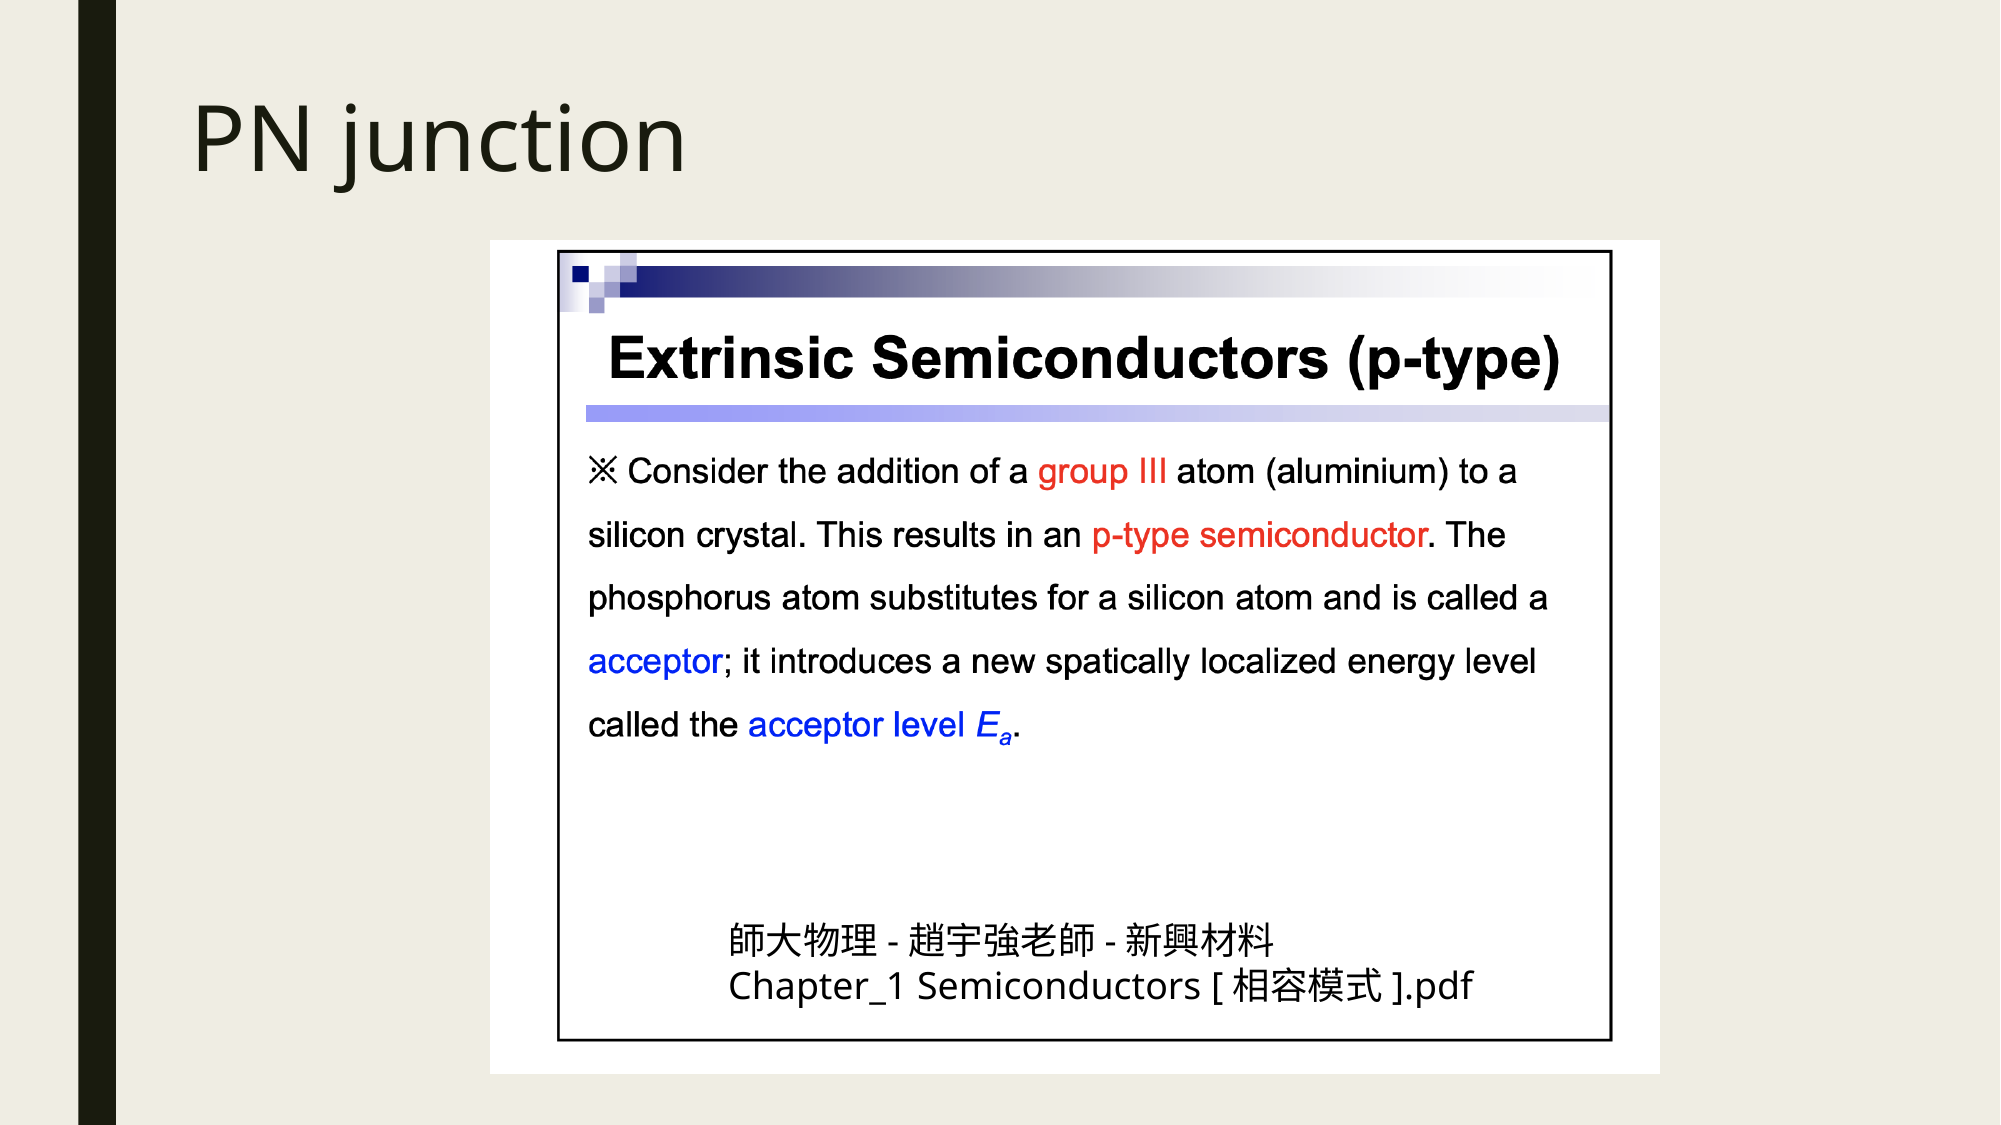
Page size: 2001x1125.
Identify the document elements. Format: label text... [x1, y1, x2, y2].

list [490, 240, 1660, 1074]
title PN junction [175, 85, 1751, 329]
